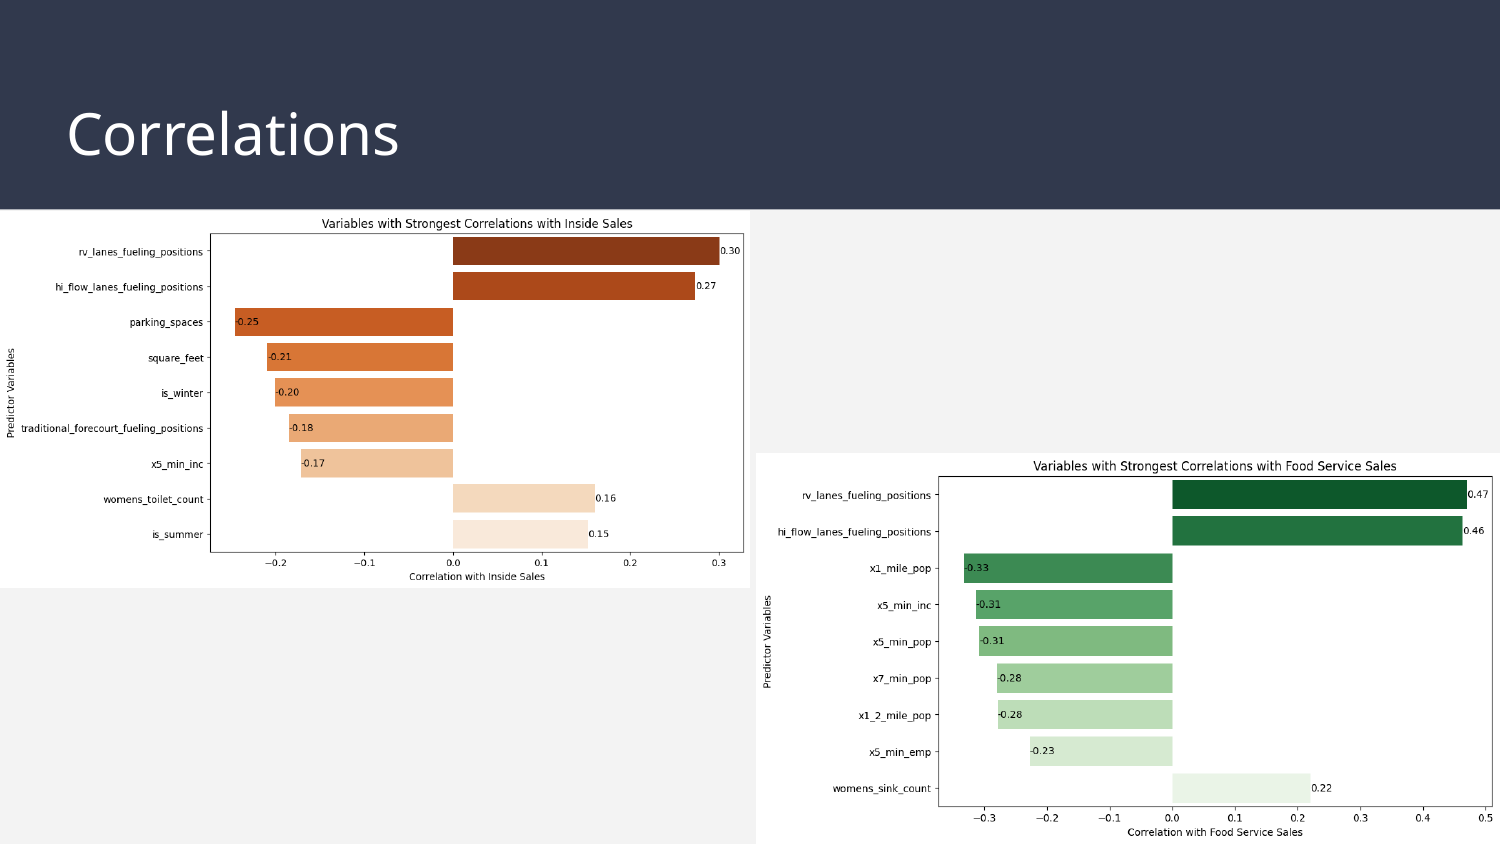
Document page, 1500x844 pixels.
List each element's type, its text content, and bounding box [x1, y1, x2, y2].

title Correlations [51, 82, 1449, 185]
picture [0, 210, 751, 588]
picture [755, 452, 1500, 844]
